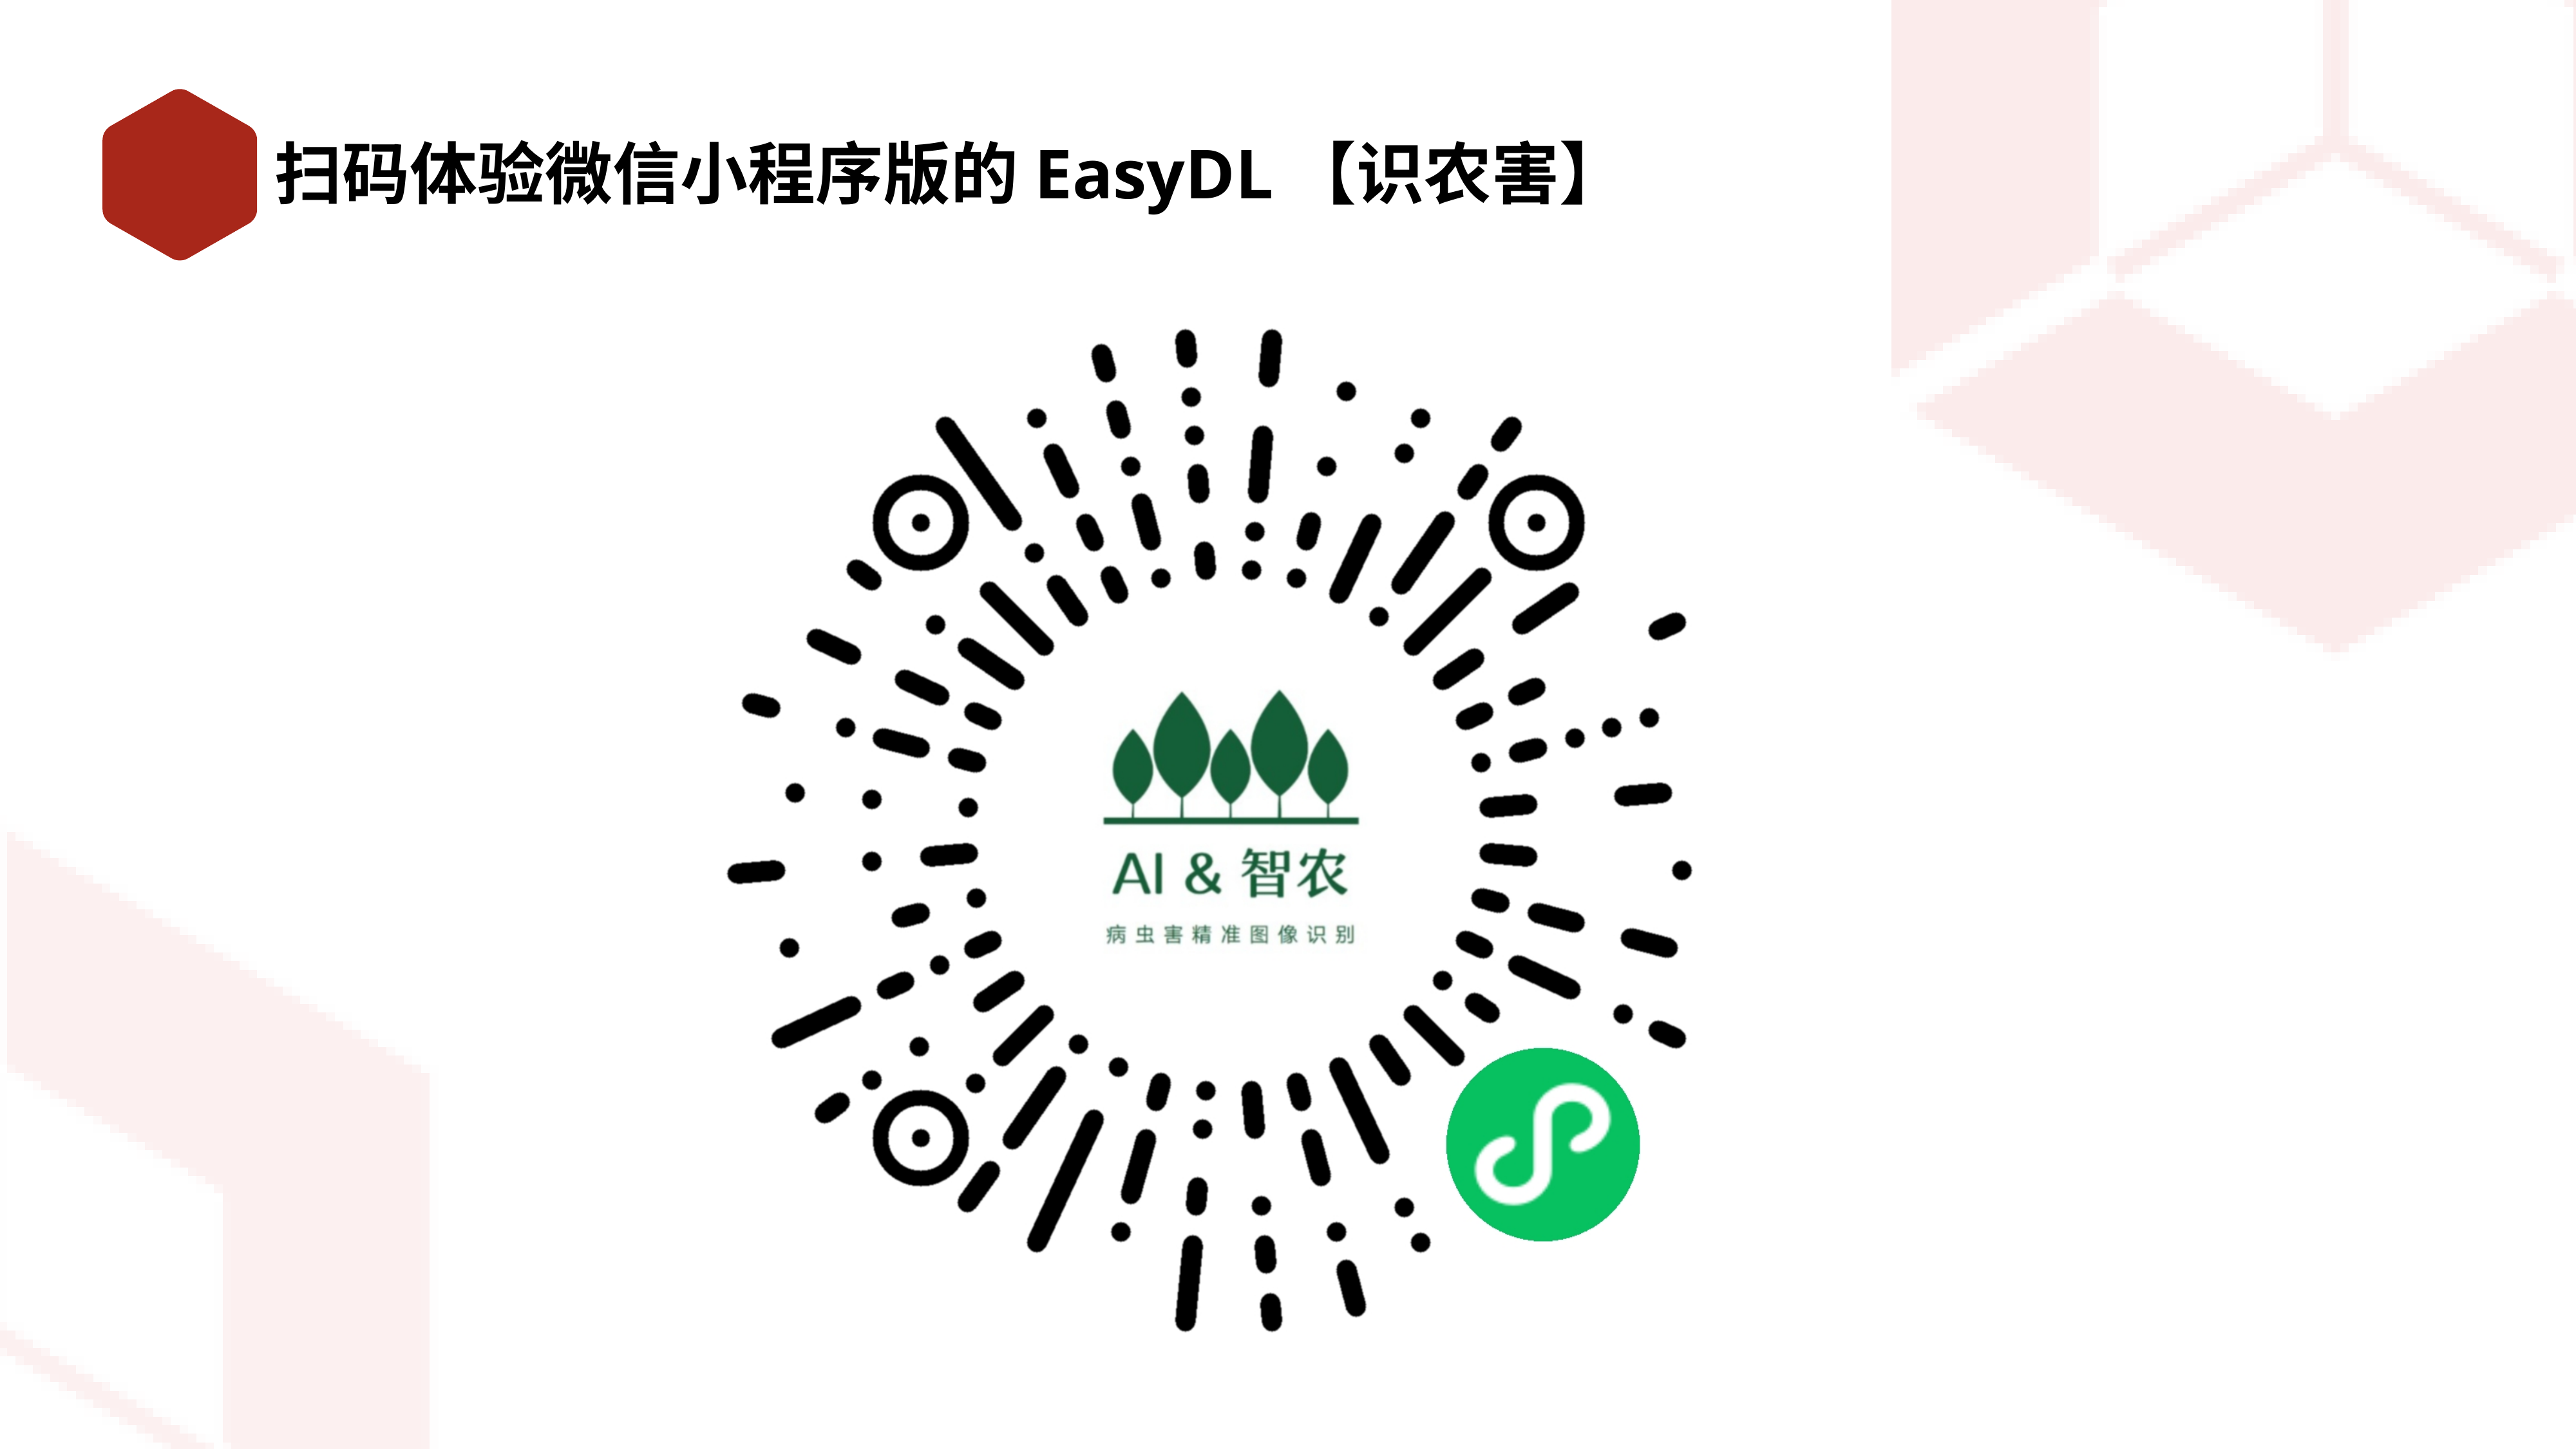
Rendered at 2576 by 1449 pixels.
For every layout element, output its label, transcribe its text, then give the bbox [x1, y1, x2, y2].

title 扫码体验微信小程序版的EasyDL【识农害】 [269, 113, 2011, 225]
picture [706, 307, 1751, 1353]
